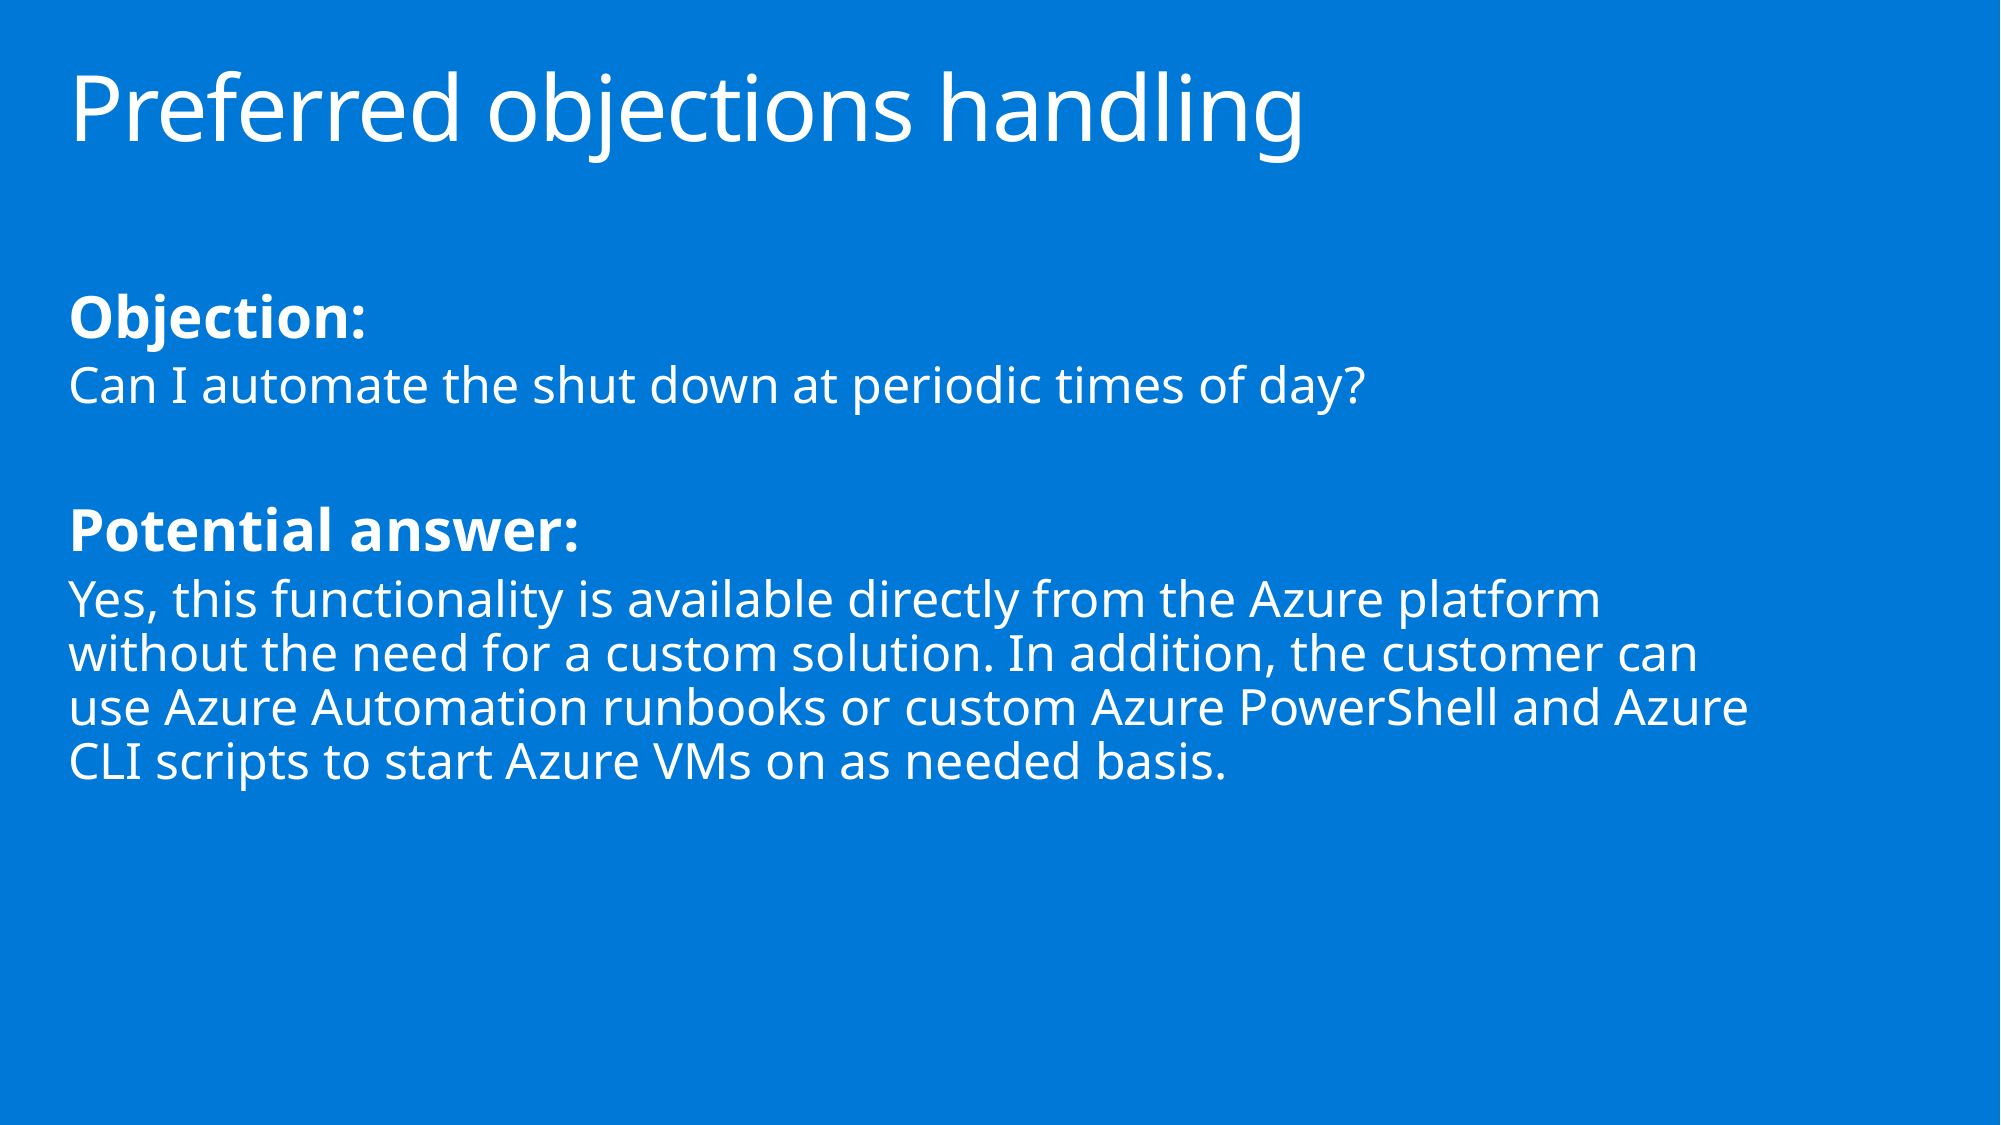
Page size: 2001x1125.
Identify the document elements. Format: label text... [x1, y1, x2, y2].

title Preferred objections handling [44, 47, 1930, 195]
list Objection: Can I automate the shut down at periodic times of day? Potential answer: Yes, this functionality is available directly from the Azure platform without the need for a custom solution. In addition, the customer can use Azure Automation runbooks or custom Azure PowerShell and Azure CLI scripts to start Azure VMs on as needed basis. [44, 272, 1809, 886]
